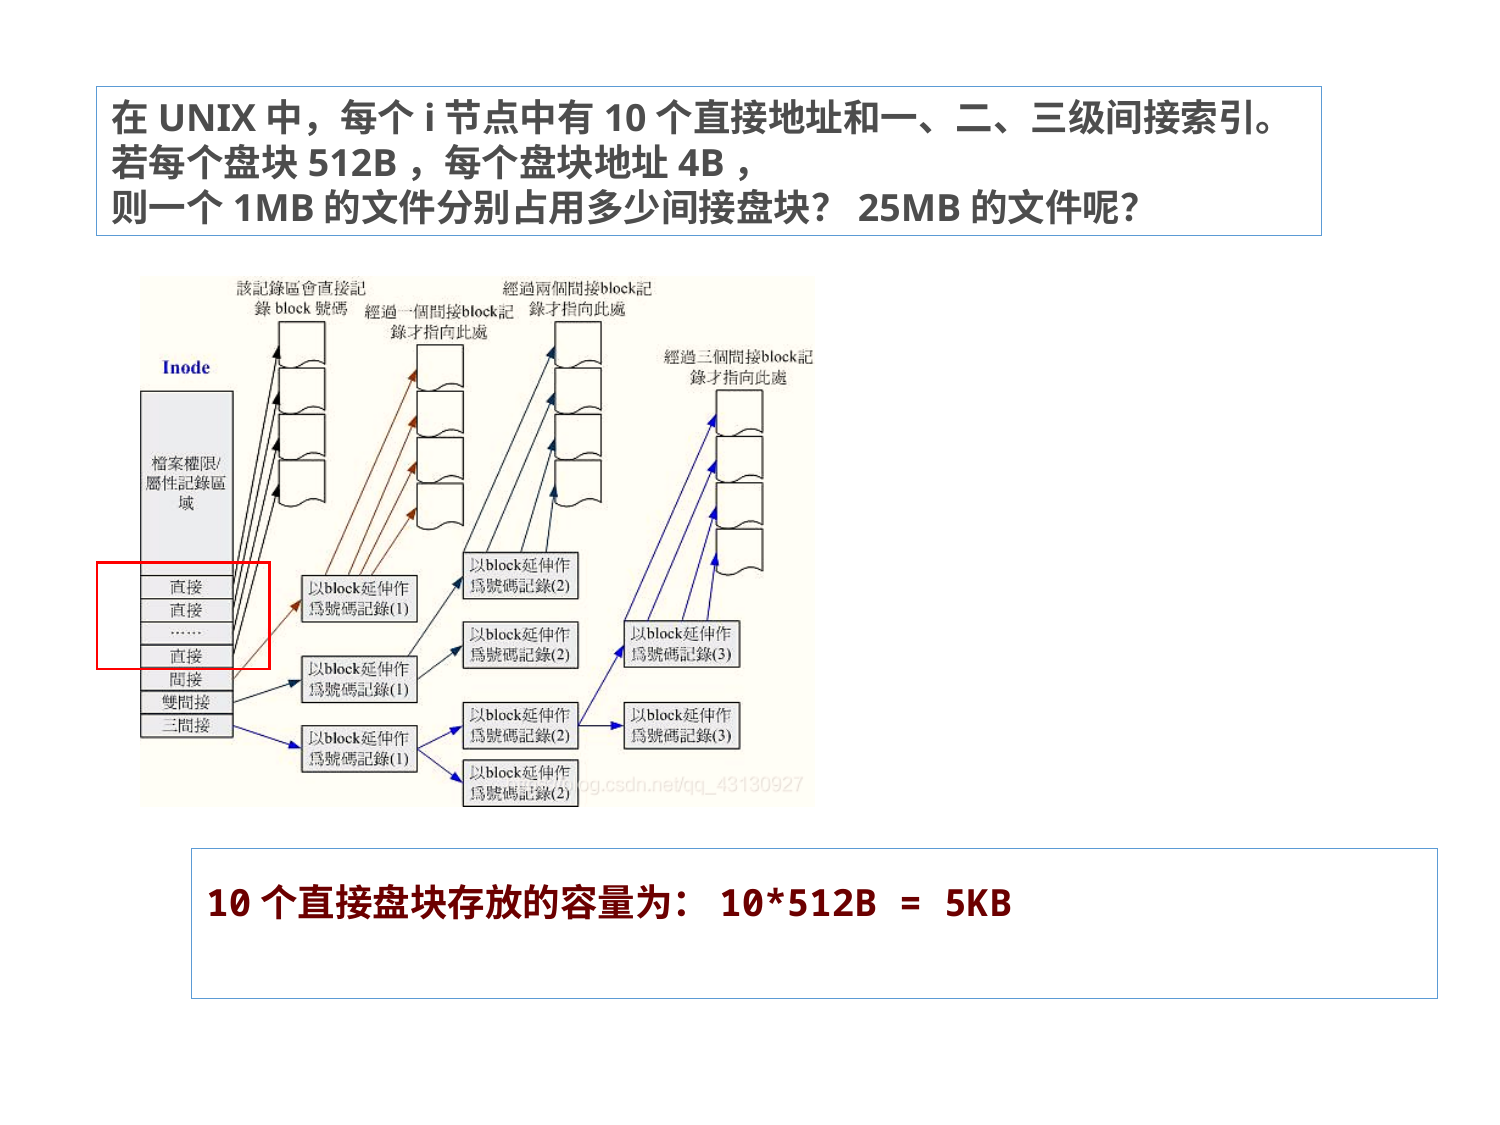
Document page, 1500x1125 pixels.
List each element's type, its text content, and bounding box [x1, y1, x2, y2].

text_box 10个直接盘块存放的容量为：10*512B = 5KB [191, 848, 1438, 999]
text_box [96, 561, 140, 670]
text_box 在UNIX中，每个i节点中有10个直接地址和一、二、三级间接索引。若每个盘块512B，每个盘块地址4B， 则一个1MB的文件分别占用多少间接盘块？25MB的文件呢？ [96, 86, 1322, 236]
picture [140, 276, 815, 807]
